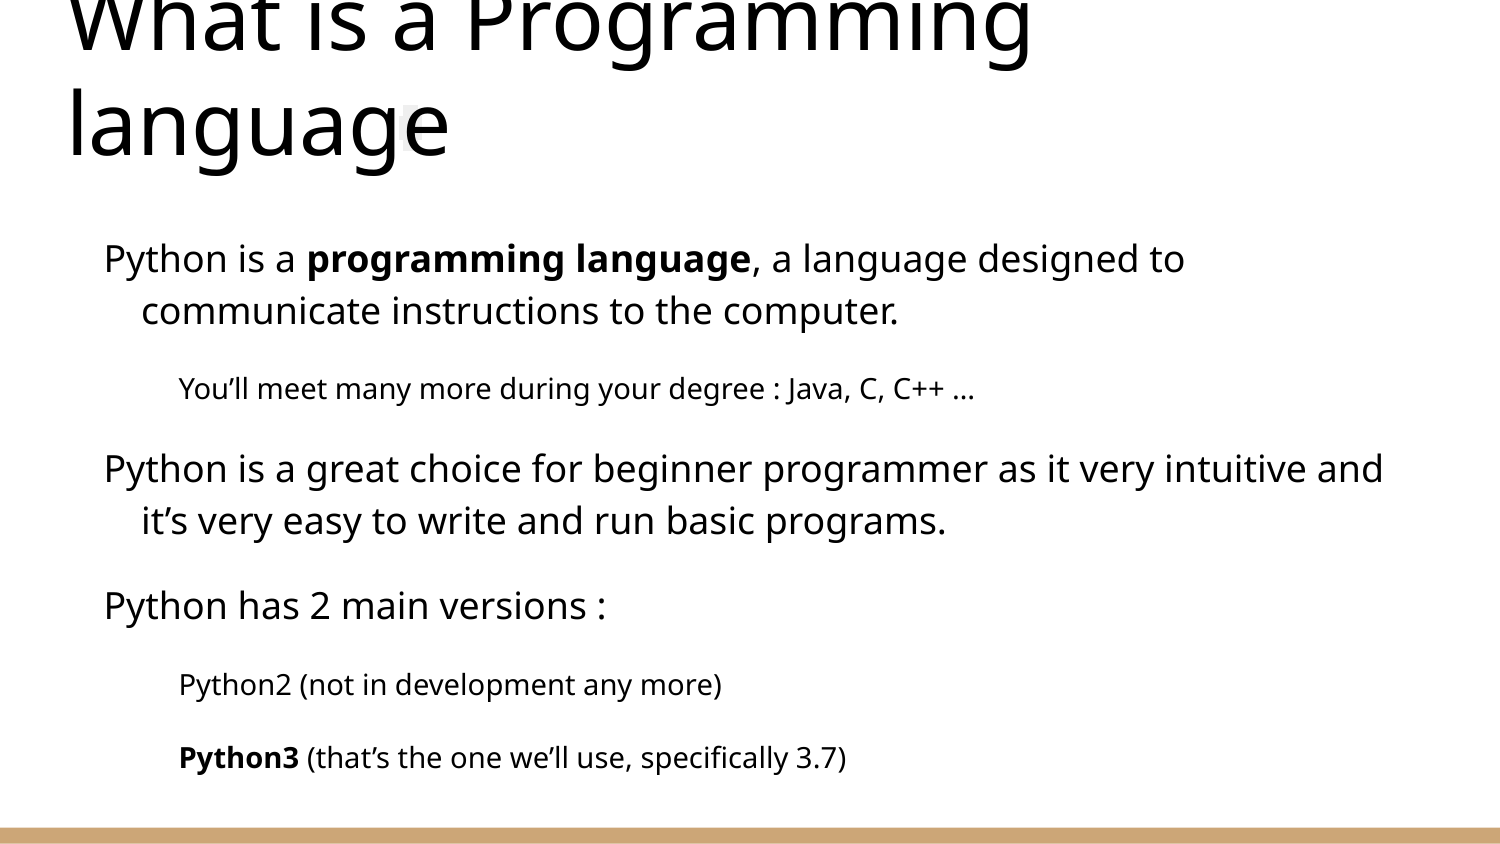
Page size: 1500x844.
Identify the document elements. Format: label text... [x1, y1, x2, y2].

list Python is a programming language, a language designed to communicate instructions to the computer. You’ll meet many more during your degree : Java, C, C++ … Python is a great choice for beginner programmer as it very intuitive and it’s very easy to write and run basic programs. Python has 2 main versions : Python2 (not in development any more) Python3 (that’s the one we’ll use, specifically 3.7) [51, 213, 1449, 764]
picture [398, 105, 423, 151]
title What is a Programming language [51, 51, 1449, 189]
